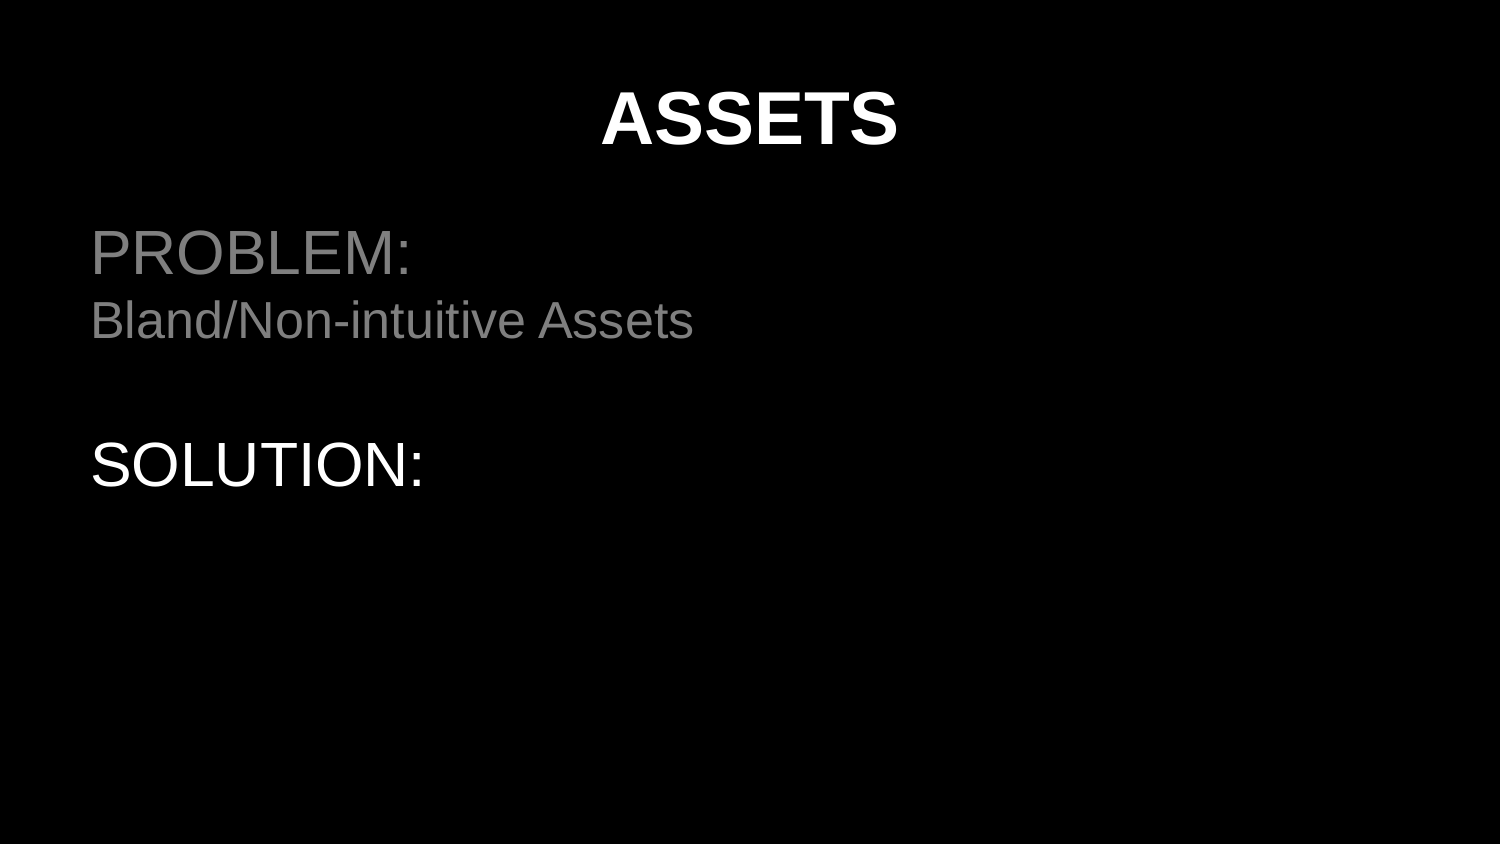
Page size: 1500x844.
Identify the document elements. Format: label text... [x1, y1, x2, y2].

title ASSETS [75, 33, 1425, 175]
list PROBLEM: Bland/Non-intuitive Assets SOLUTION: [75, 196, 1425, 808]
